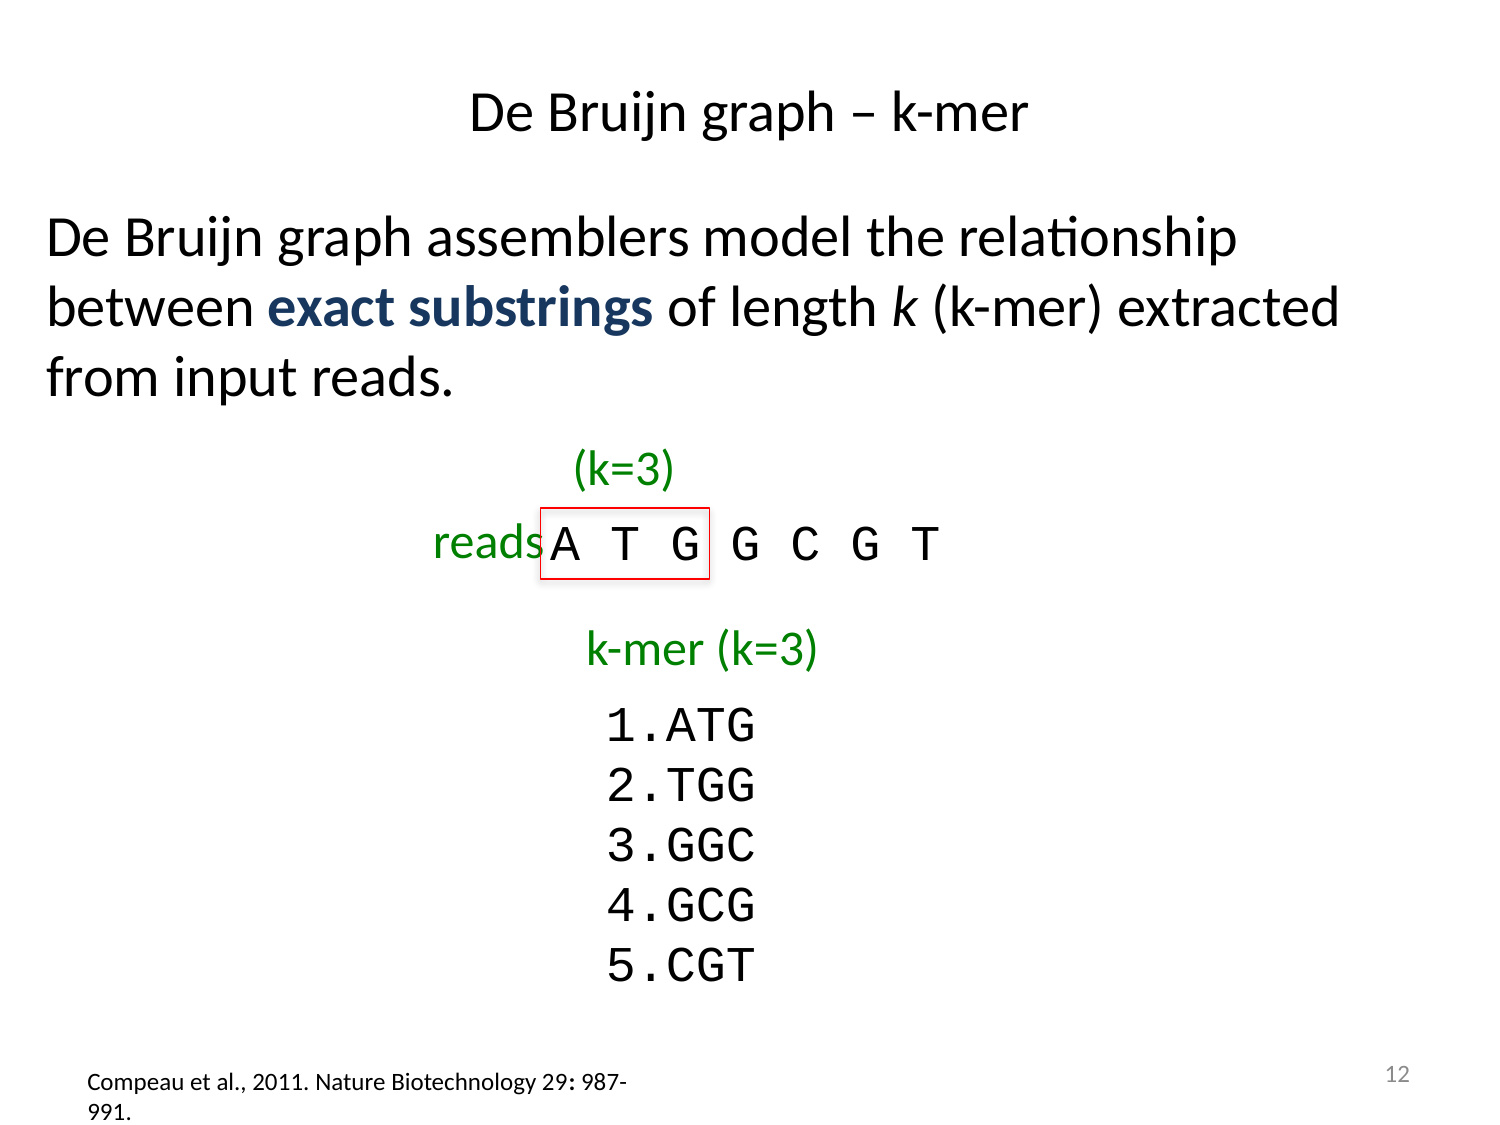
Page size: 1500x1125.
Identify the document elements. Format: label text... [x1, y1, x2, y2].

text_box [715, 500, 956, 580]
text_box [396, 500, 534, 580]
title De Bruijn graph – k-mer [75, 45, 1425, 172]
text_box Compeau et al., 2011. Nature Biotechnology 29: 987-991. [72, 1057, 687, 1125]
slide_number 12 [1074, 1042, 1425, 1103]
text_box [571, 608, 846, 1003]
list De Bruijn graph assemblers model the relationship between exact substrings of length k (k-mer) extracted from input reads. [31, 190, 1442, 428]
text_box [540, 427, 710, 580]
